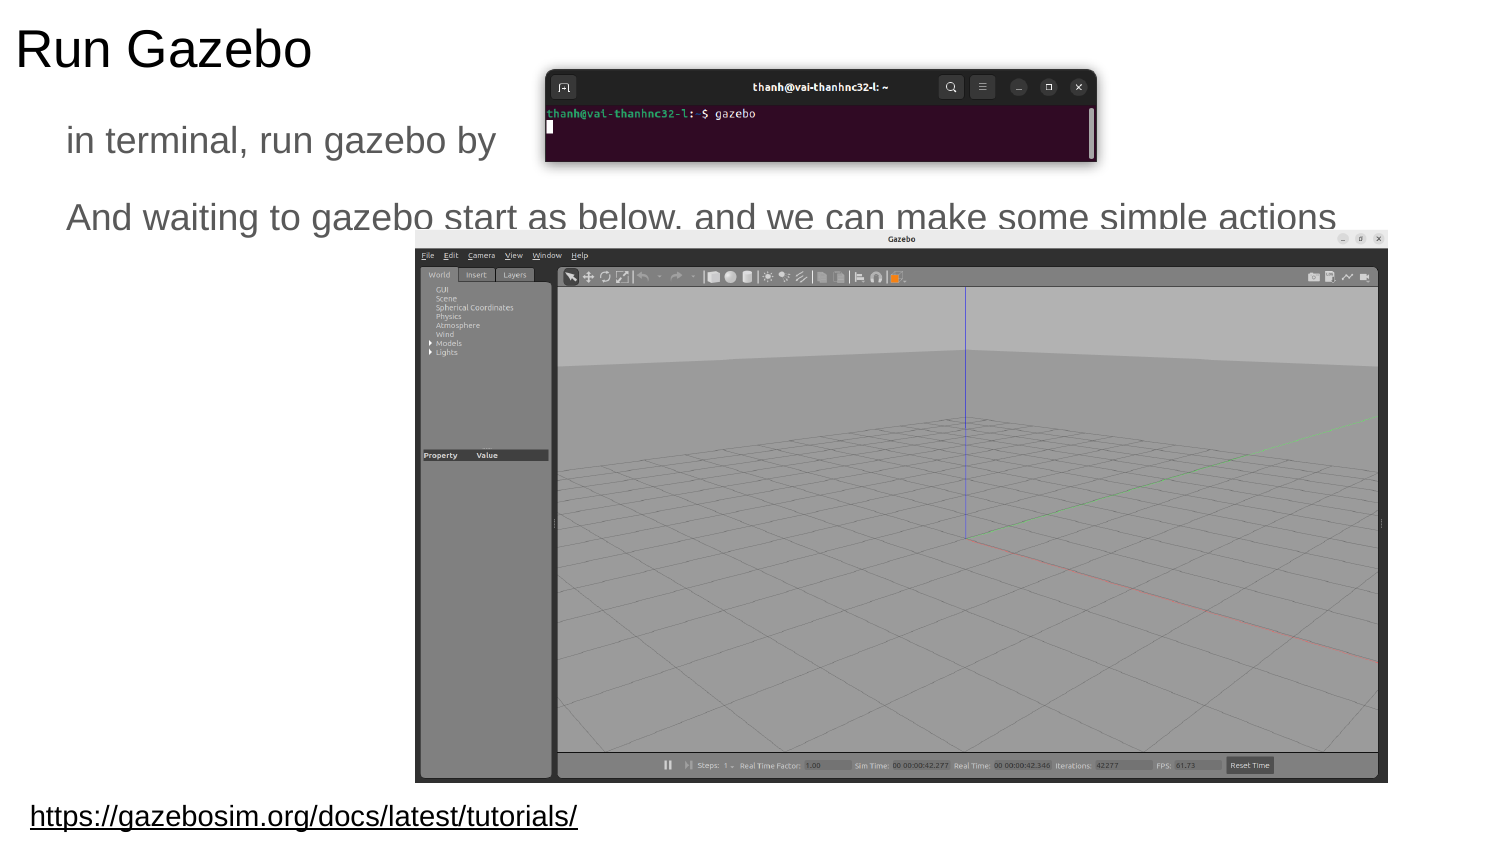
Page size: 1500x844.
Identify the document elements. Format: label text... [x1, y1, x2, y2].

picture [415, 228, 1388, 783]
text_box https://gazebosim.org/docs/latest/tutorials/ [14, 782, 923, 844]
title Run Gazebo [0, 0, 1398, 94]
list in terminal, run gazebo by And waiting to gazebo start as below, and we can make some simple actions [51, 93, 1449, 655]
picture [526, 52, 1115, 183]
